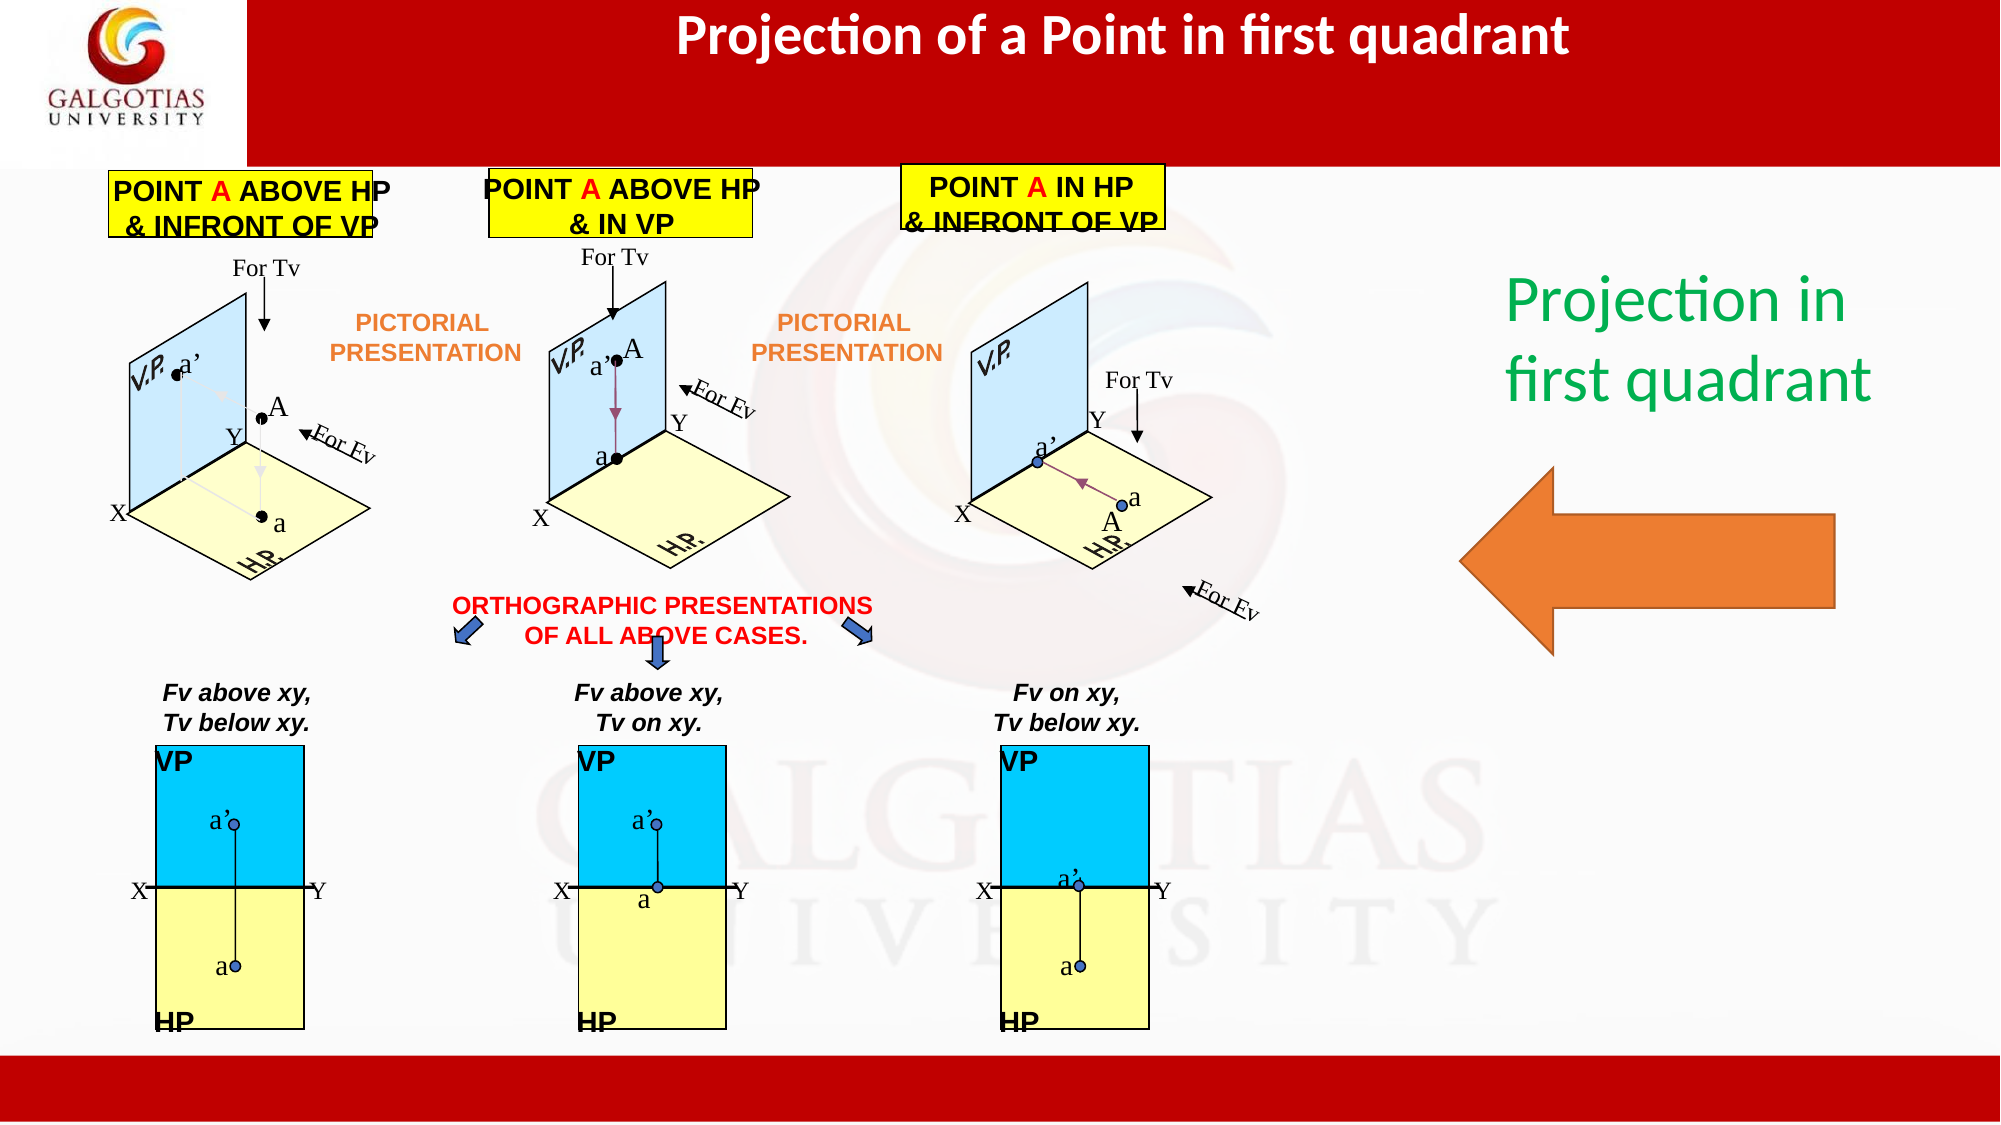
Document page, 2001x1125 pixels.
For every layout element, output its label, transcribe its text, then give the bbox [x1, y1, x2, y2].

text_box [87, 161, 1197, 1040]
text_box [1458, 465, 1836, 657]
picture [0, 0, 247, 169]
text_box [1197, 577, 1271, 619]
text_box [0, 1055, 2000, 1122]
text_box Projection of a Point in first quadrant [247, 0, 2000, 167]
text_box Projection in first quadrant [1490, 247, 1957, 423]
